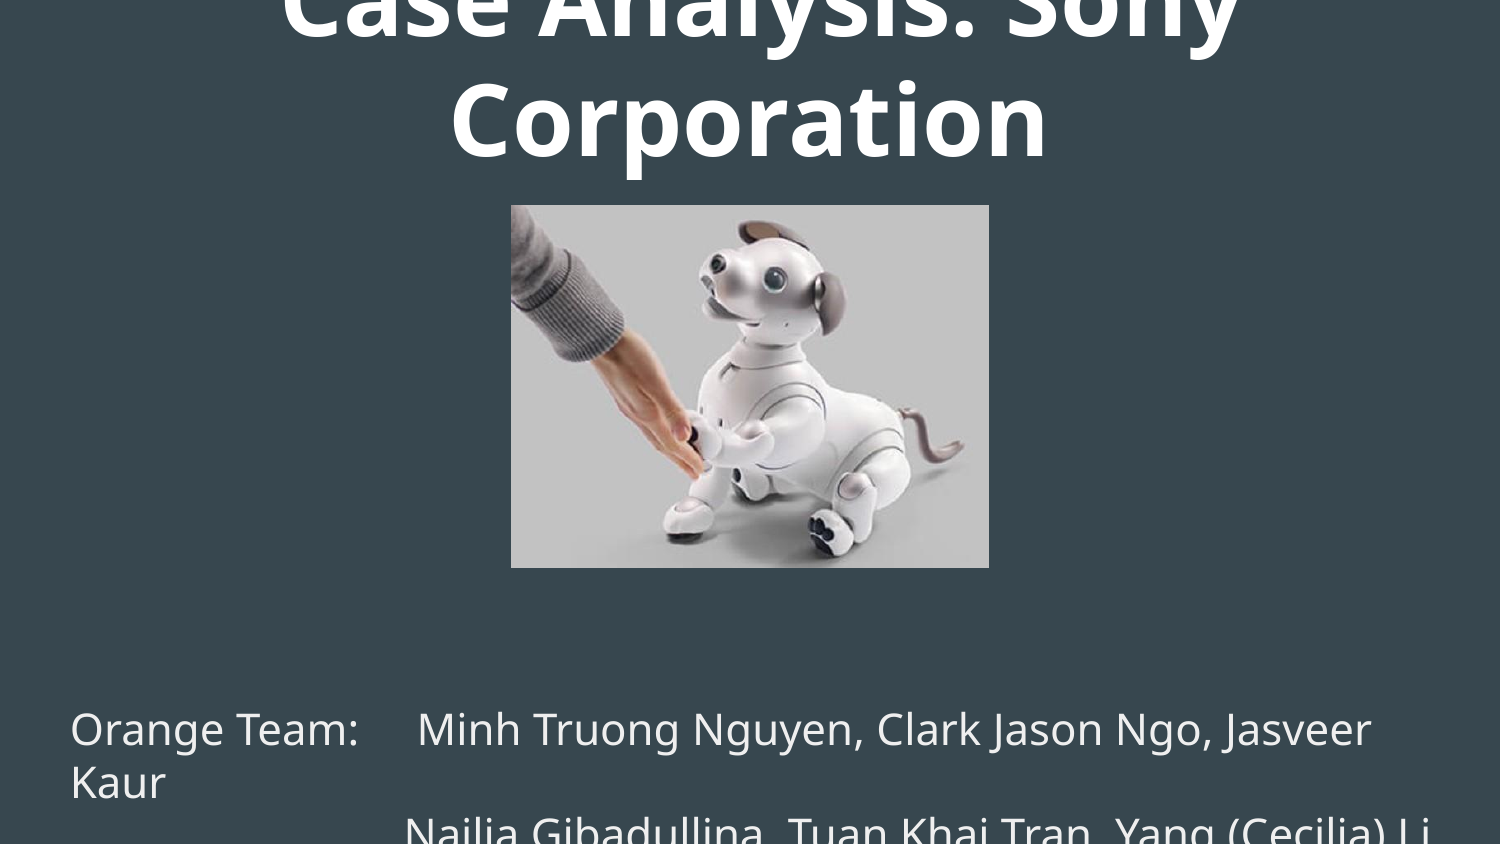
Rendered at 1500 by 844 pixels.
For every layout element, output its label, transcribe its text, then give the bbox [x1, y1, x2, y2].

picture [510, 204, 990, 568]
text_box November 9, 2018 [527, 373, 998, 618]
subtitle Orange Team: Minh Truong Nguyen, Clark Jason Ngo, Jasveer Kaur Nailia Gibadullina, Tuan Khai Tran, Yang (Cecilia) Li [55, 686, 1471, 828]
title Case Analysis: Sony Corporation [64, 0, 1462, 192]
